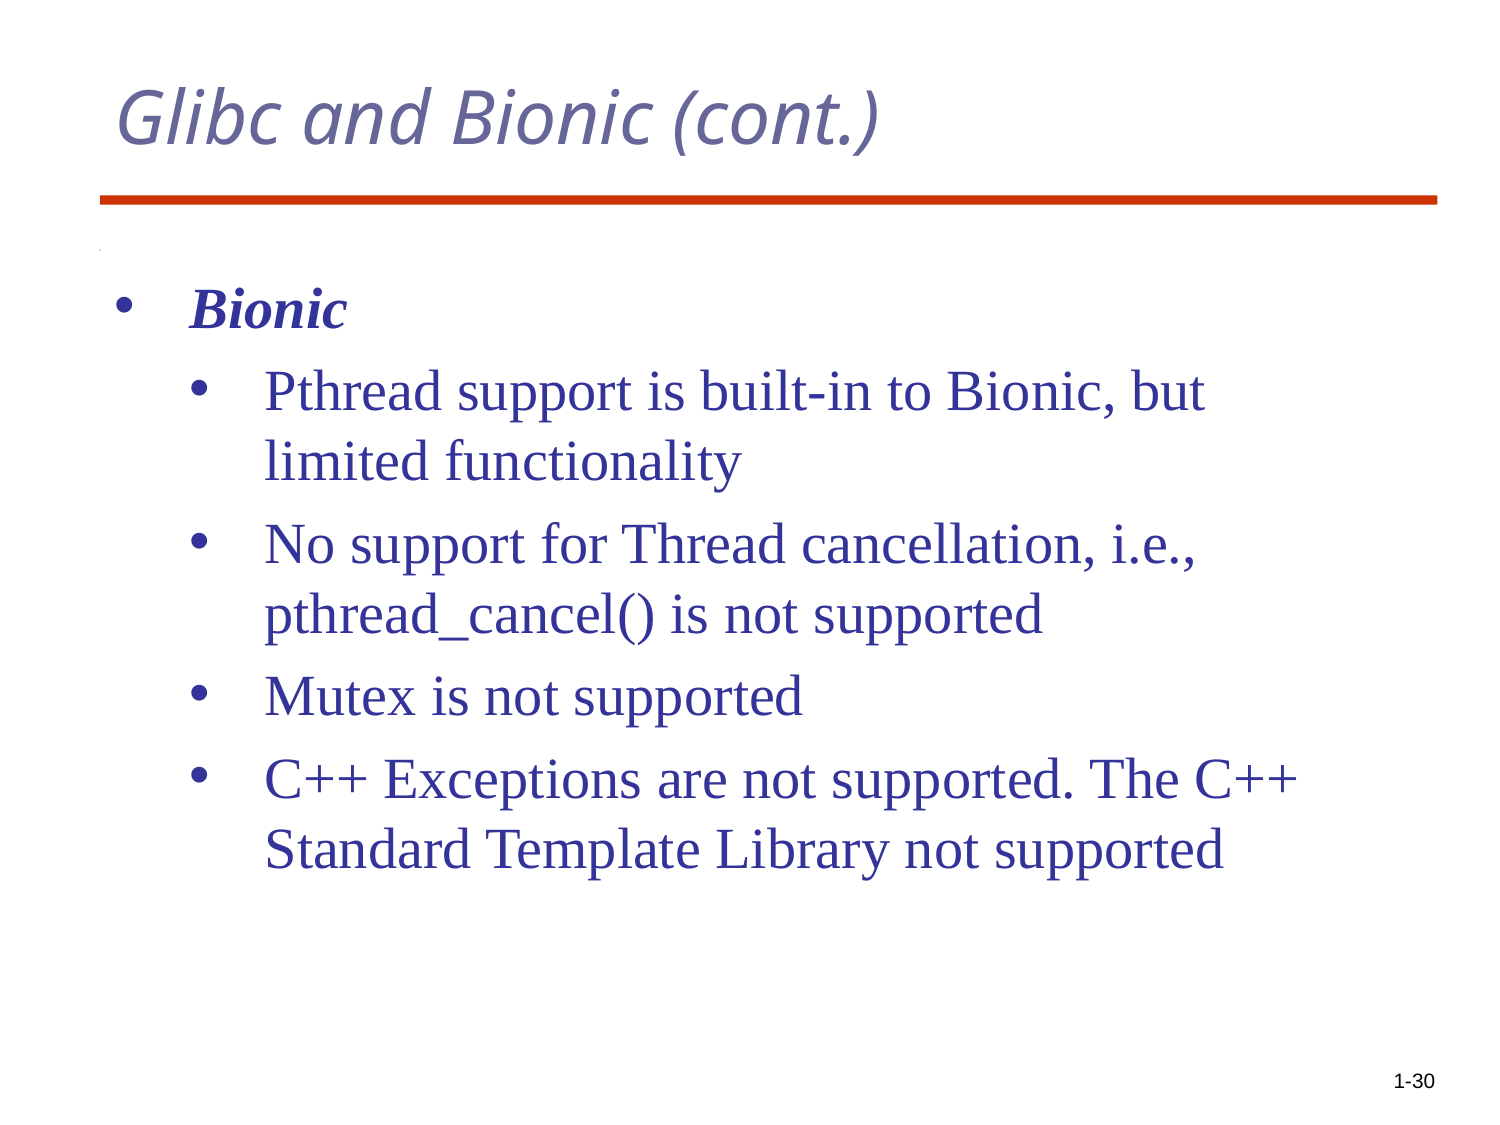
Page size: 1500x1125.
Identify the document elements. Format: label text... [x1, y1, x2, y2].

title Glibc and Bionic (cont.) [99, 62, 1438, 250]
slide_number 1-30 [1137, 1024, 1451, 1101]
text_box Bionic Pthread support is built-in to Bionic, but limited functionality No support for Thread cancellation, i.e., pthread_cancel() is not supported Mutex is not supported C++ Exceptions are not supported. The C++ Standard Template Library not supported [99, 262, 1375, 1025]
